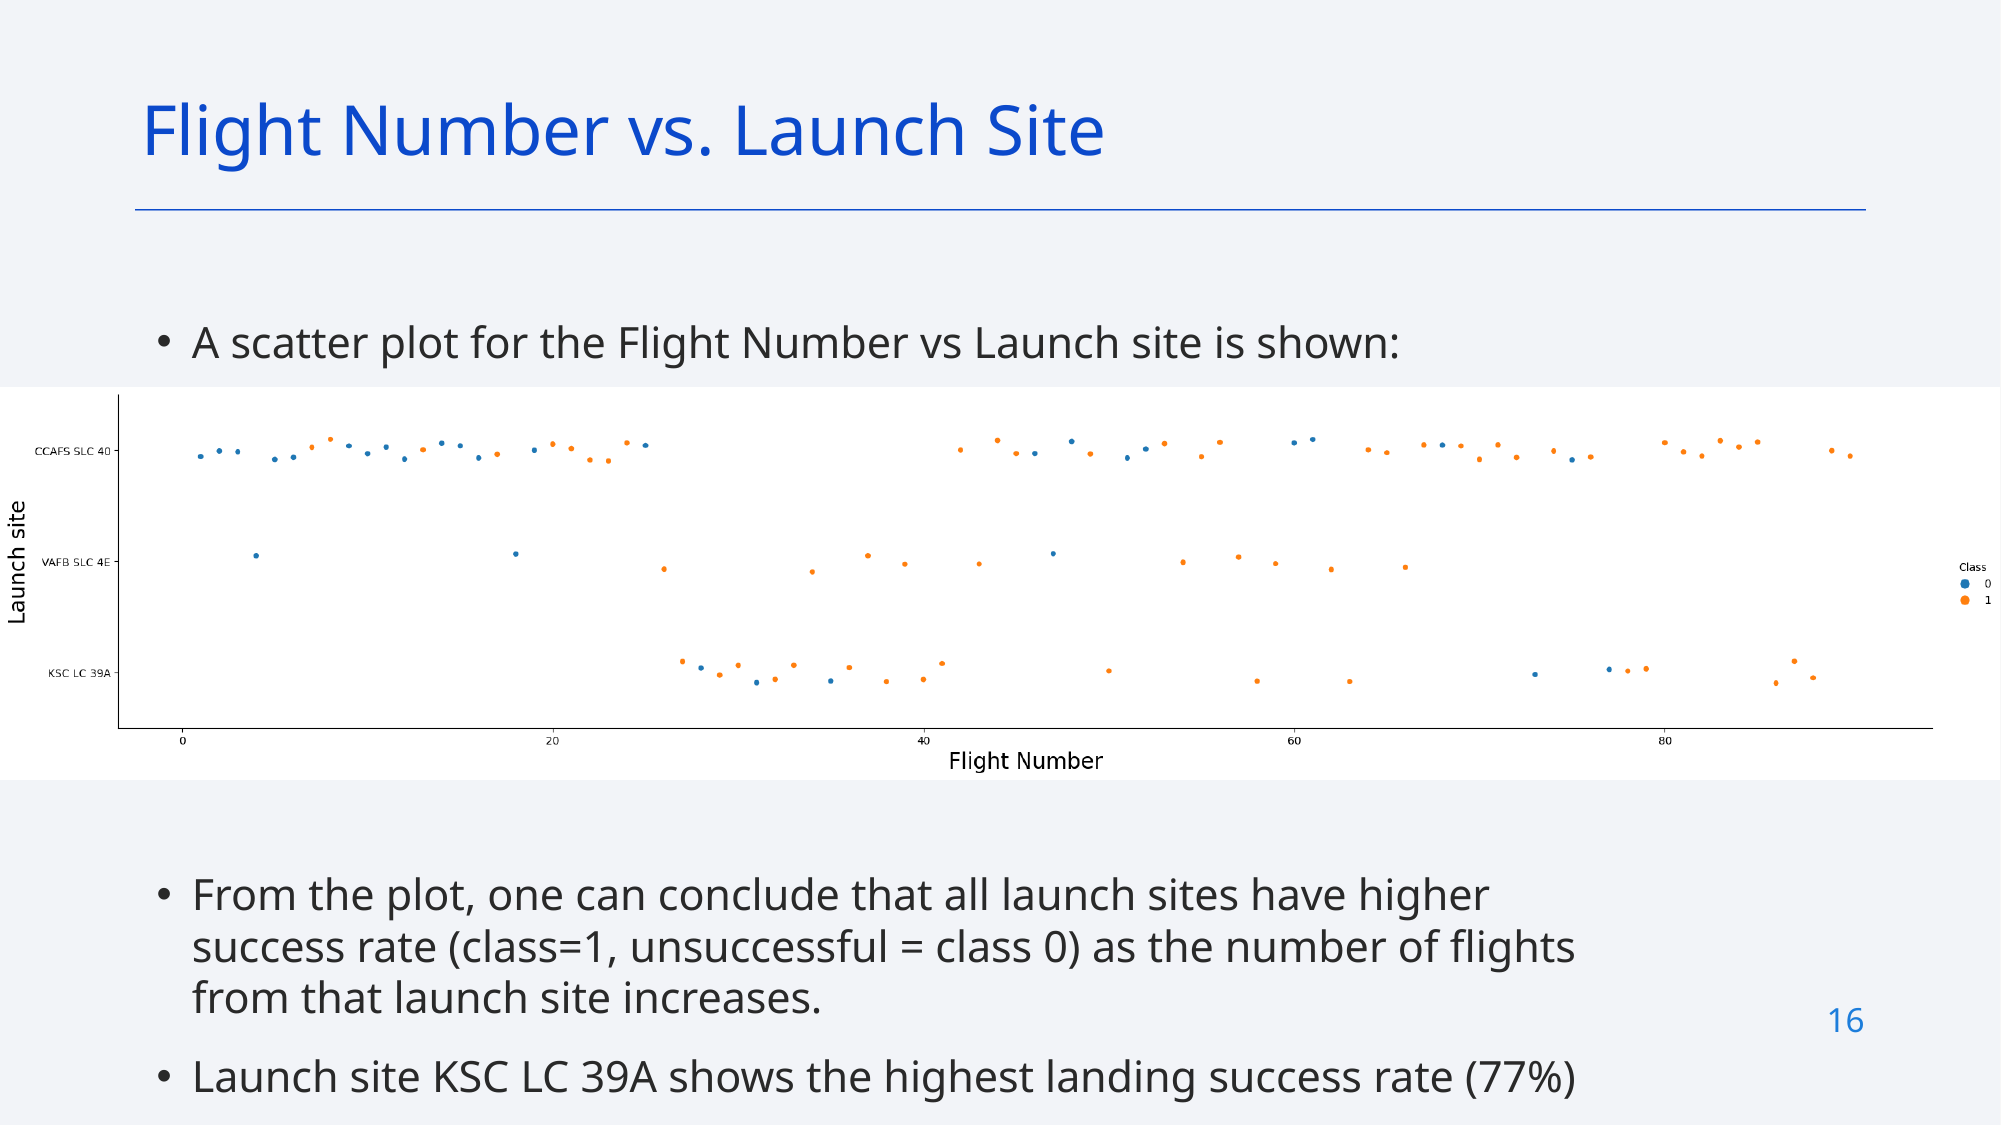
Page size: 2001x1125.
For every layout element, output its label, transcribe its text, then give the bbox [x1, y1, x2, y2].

slide_number 16 [1663, 988, 1880, 1055]
list A scatter plot for the Flight Number vs Launch site is shown: From the plot, one can conclude that all launch sites have higher success rate (class=1, unsuccessful = class 0) as the number of flights from that launch site increases. Launch site KSC LC 39A shows the highest landing success rate (77%) [141, 307, 1663, 387]
list A scatter plot for the Flight Number vs Launch site is shown: From the plot, one can conclude that all launch sites have higher success rate (class=1, unsuccessful = class 0) as the number of flights from that launch site increases. Launch site KSC LC 39A shows the highest landing success rate (77%) [141, 780, 1663, 1125]
picture [0, 0, 2001, 1125]
text_box Flight Number vs. Launch Site [126, 88, 1852, 179]
